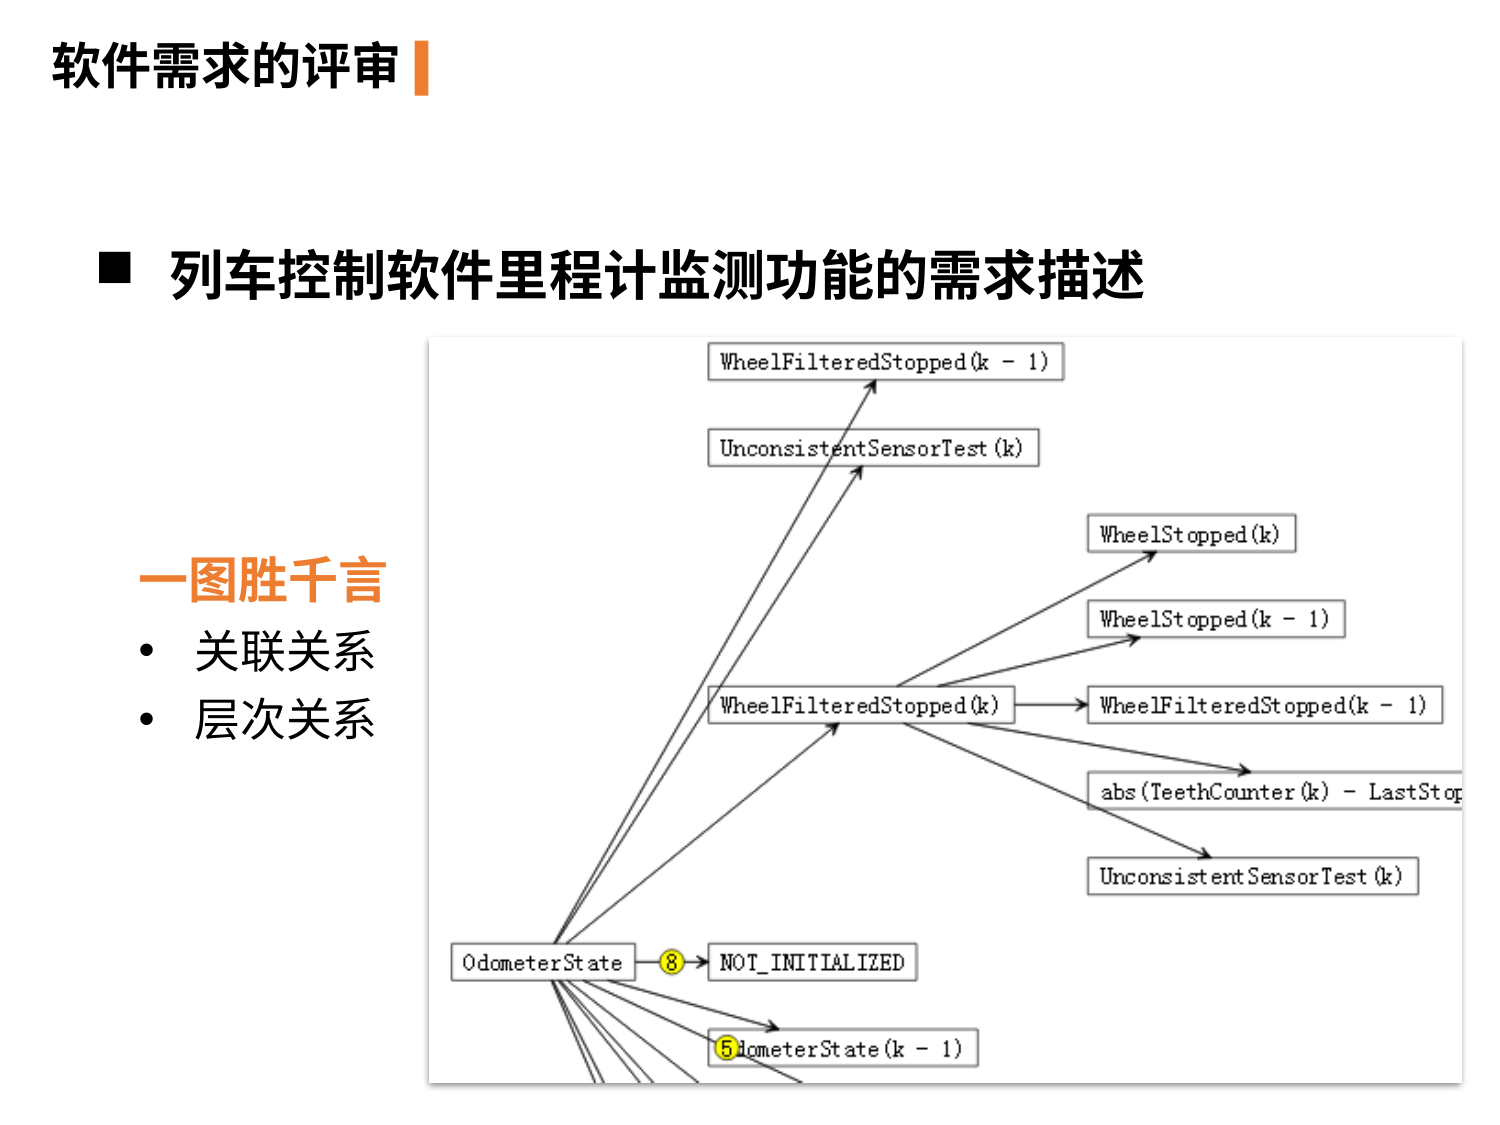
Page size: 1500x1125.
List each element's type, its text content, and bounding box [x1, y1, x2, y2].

text_box [414, 39, 429, 97]
text_box 软件需求的评审 [23, 27, 430, 103]
picture [429, 337, 1462, 1083]
text_box 列车控制软件里程计监测功能的需求描述 [79, 234, 1268, 314]
text_box 一图胜千言 关联关系 层次关系 [123, 526, 420, 754]
